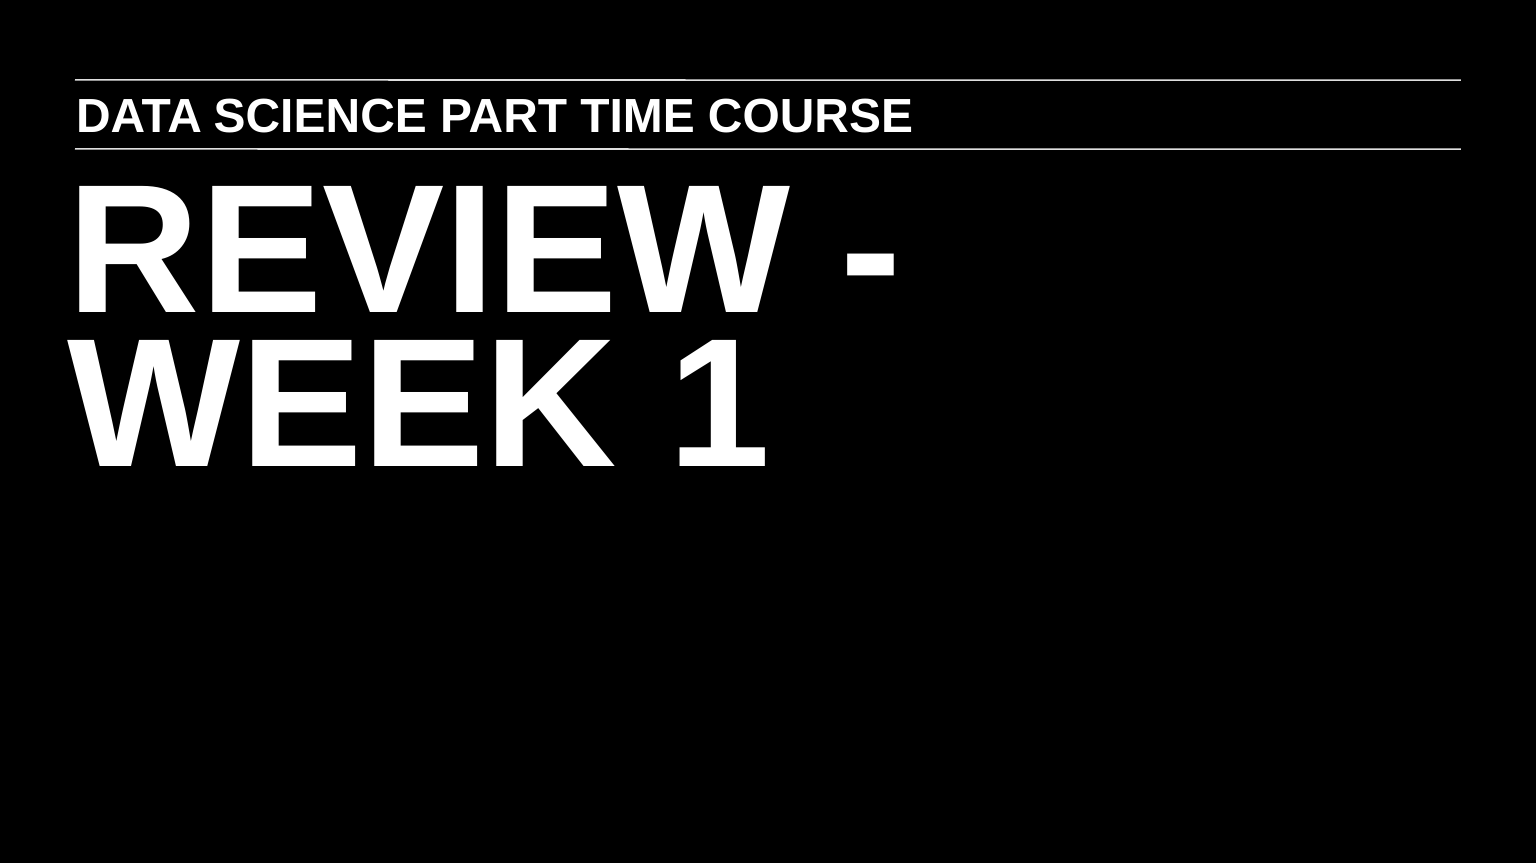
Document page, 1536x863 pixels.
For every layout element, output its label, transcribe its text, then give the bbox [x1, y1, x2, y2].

title REVIEW - WEEK 1 [56, 182, 1440, 823]
list DATA SCIENCE PART TIME COURSE [60, 80, 1112, 184]
